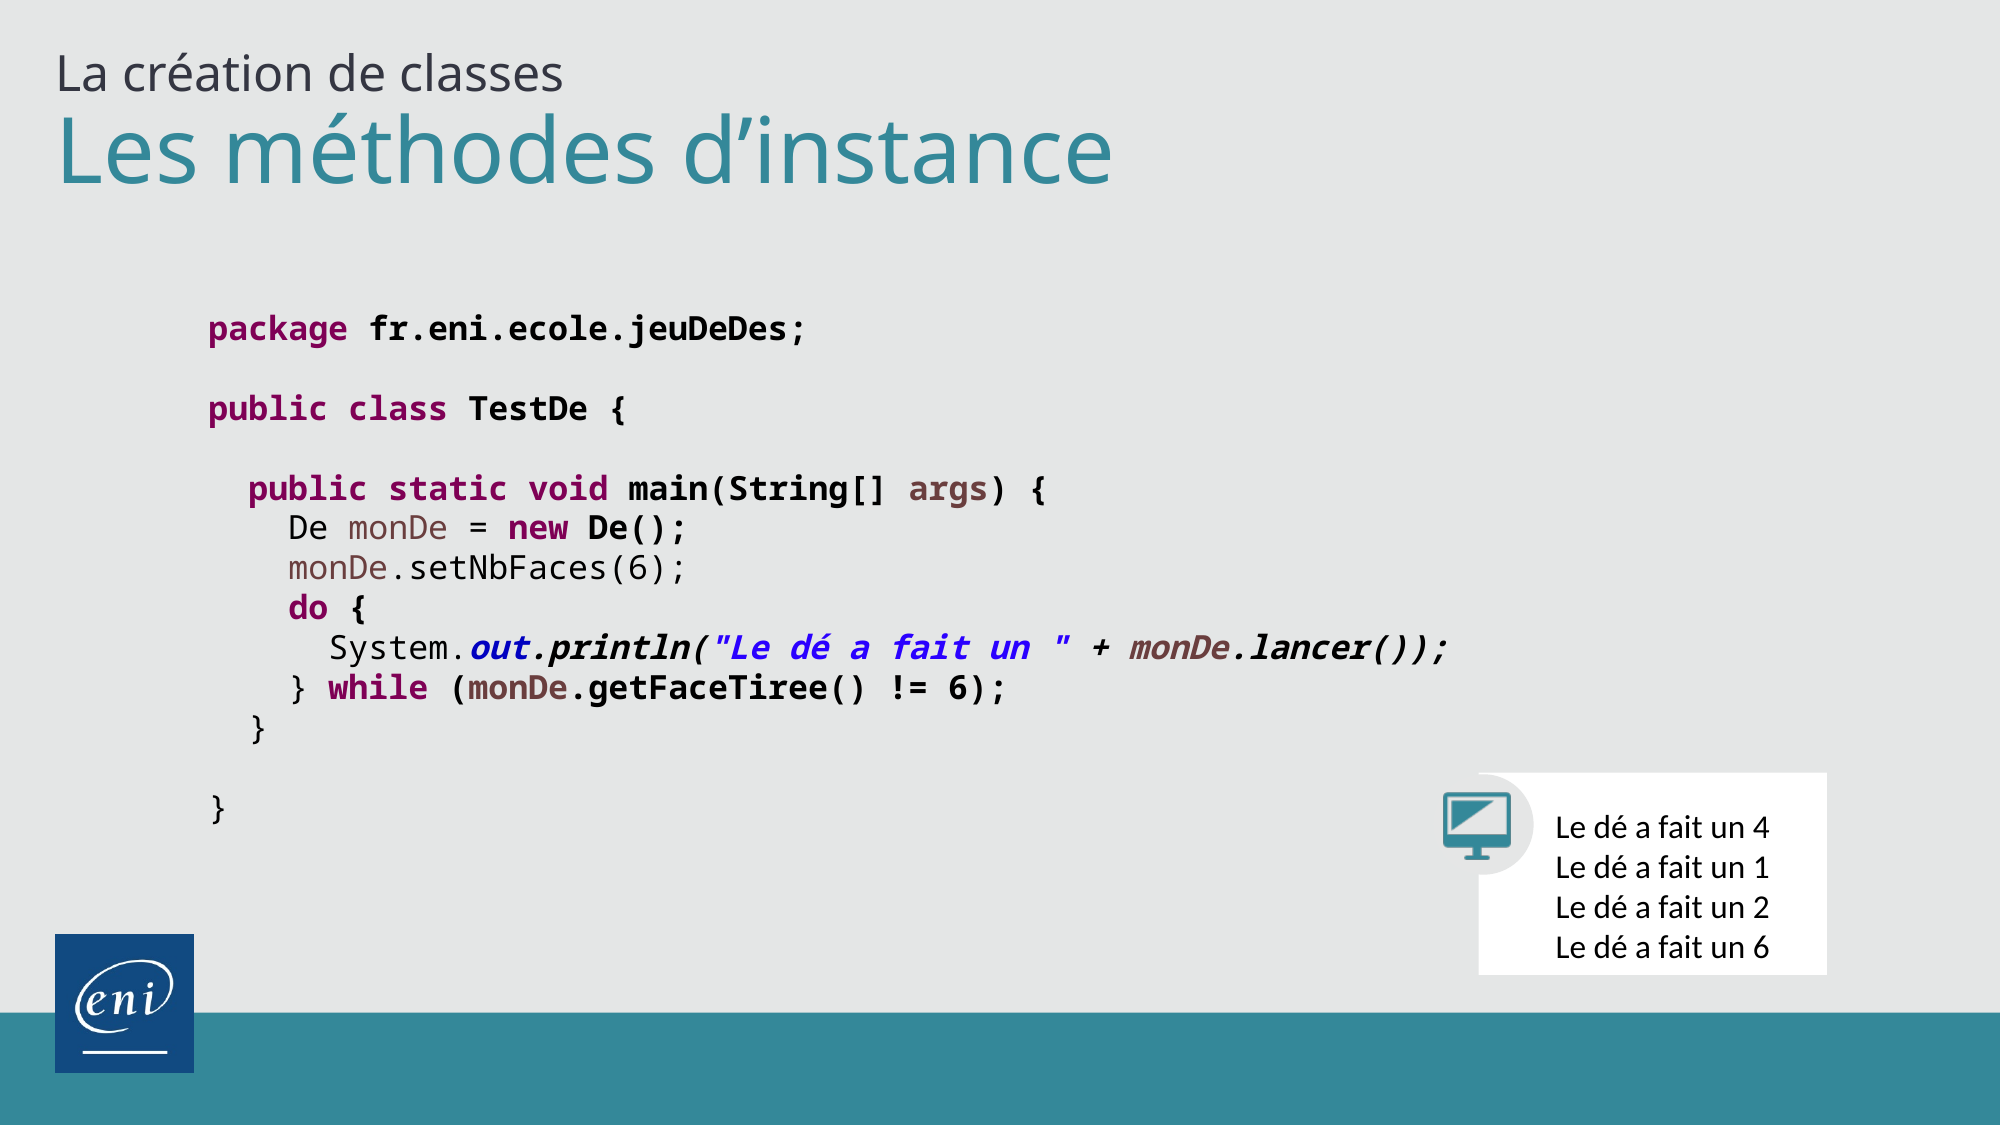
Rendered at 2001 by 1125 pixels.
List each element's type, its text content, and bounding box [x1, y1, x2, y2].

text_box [1403, 759, 1827, 975]
list La création de classes [55, 31, 1952, 103]
picture [55, 934, 194, 1073]
list package fr.eni.ecole.jeuDeDes; public class TestDe { public static void main(String[] args) { De monDe = new De(); monDe.setNbFaces(6); do { System.out.println("Le dé a fait un " + monDe.lancer()); } while (monDe.getFaceTiree() != 6); } } [193, 299, 1952, 912]
title Les méthodes d’instance [55, 104, 1952, 303]
